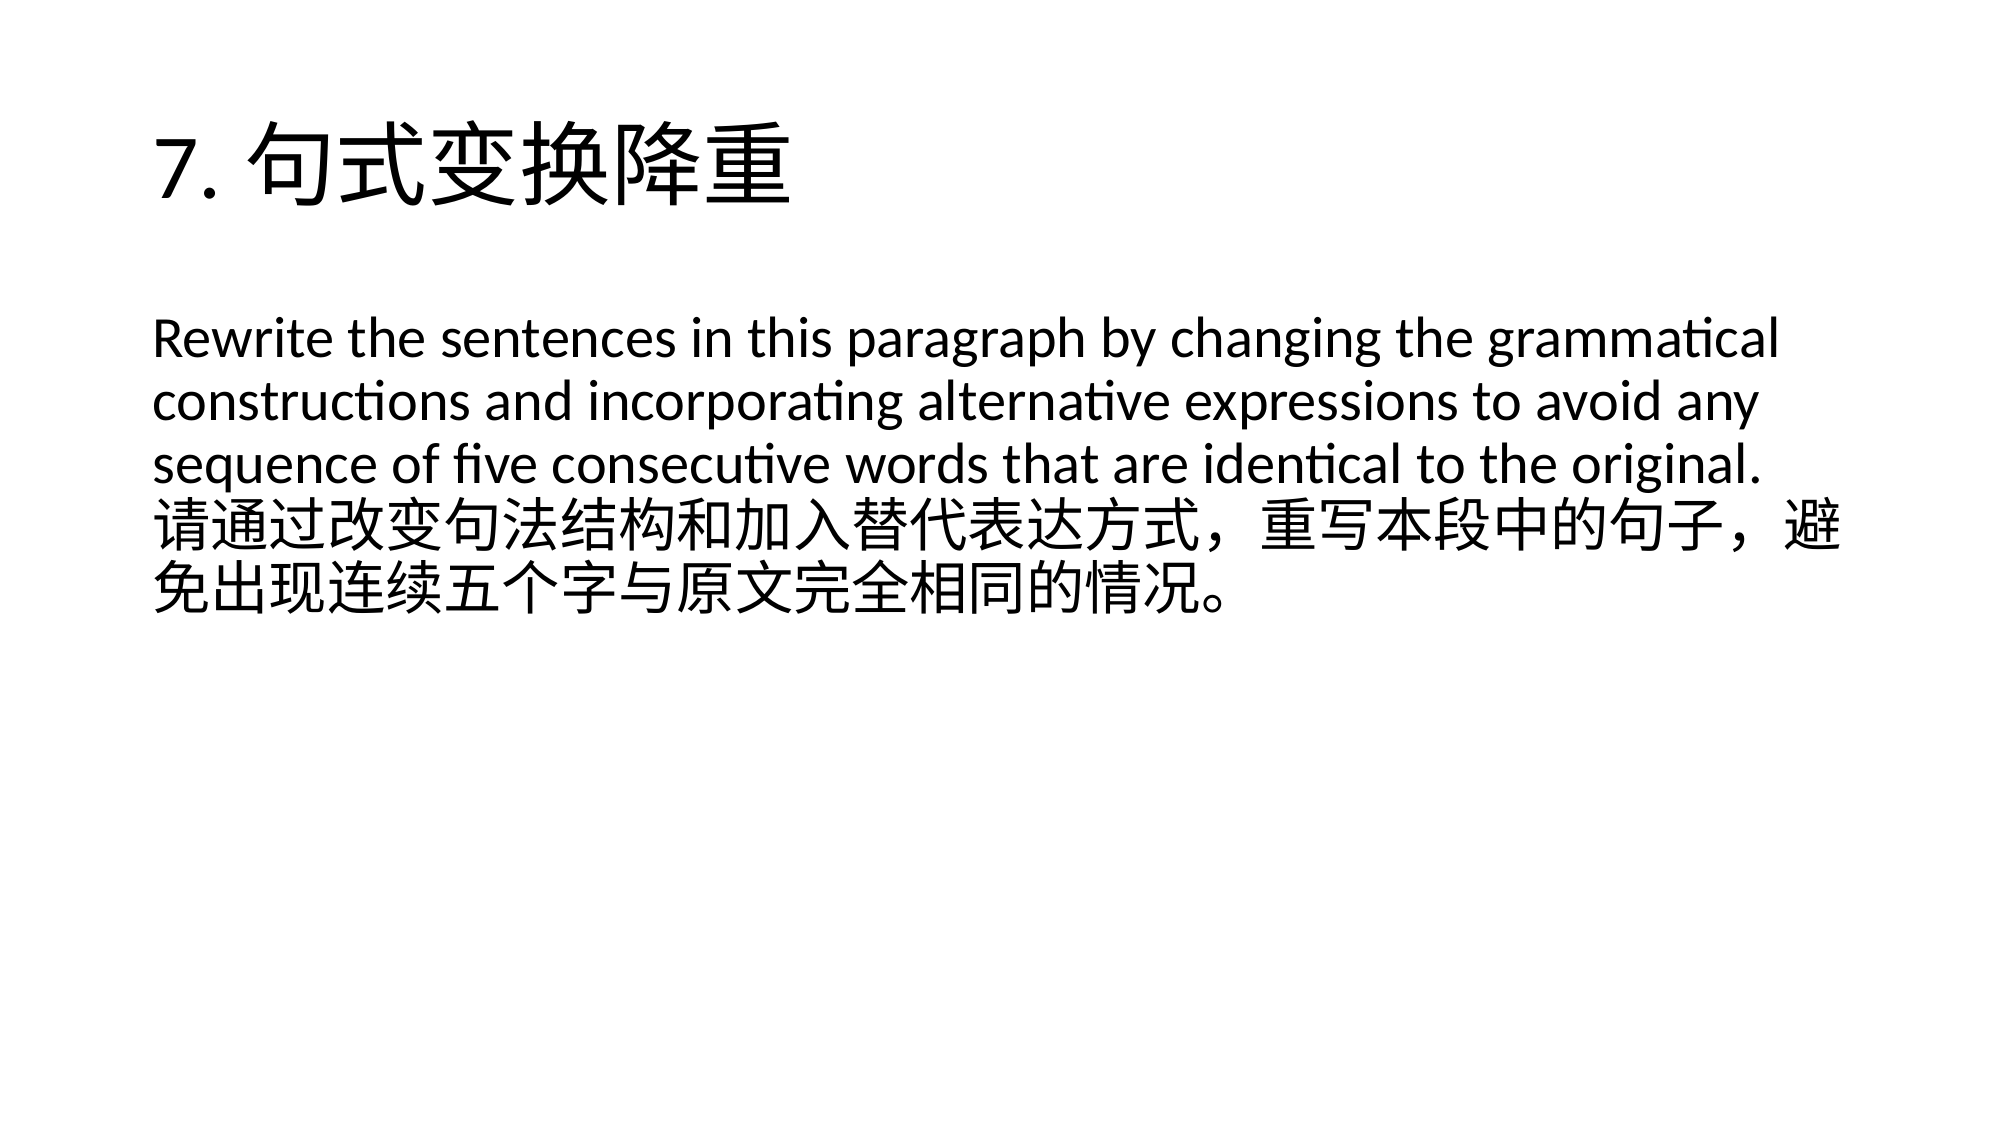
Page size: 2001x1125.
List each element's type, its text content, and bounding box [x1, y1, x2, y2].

title 7.句式变换降重 [137, 59, 1863, 278]
list Rewrite the sentences in this paragraph by changing the grammatical constructions and incorporating alternative expressions to avoid any sequence of five consecutive words that are identical to the original. 请通过改变句法结构和加入替代表达方式，重写本段中的句子，避免出现连续五个字与原文完全相同的情况。 [137, 299, 1863, 1014]
